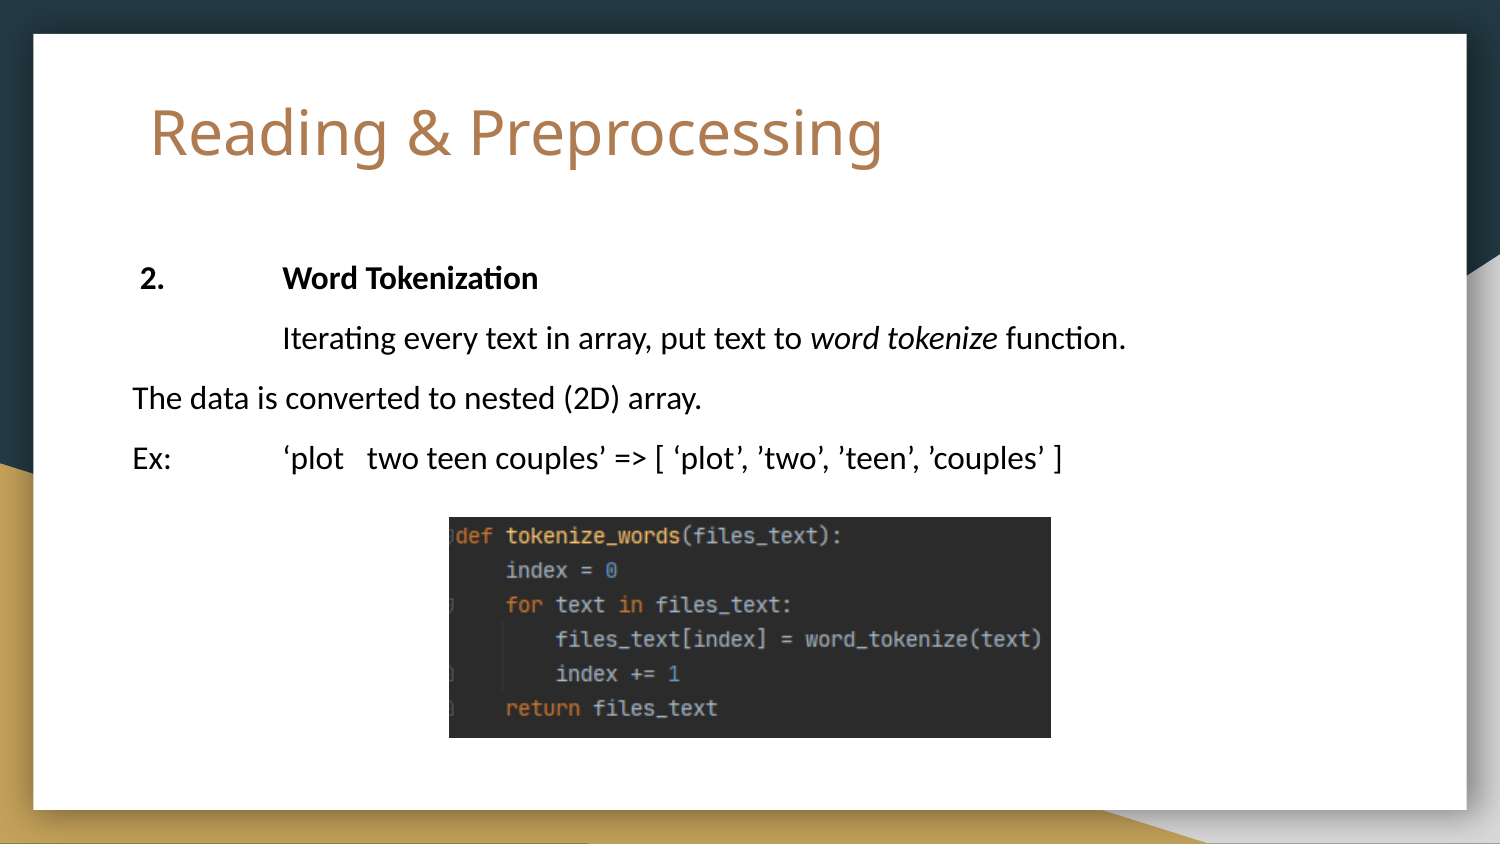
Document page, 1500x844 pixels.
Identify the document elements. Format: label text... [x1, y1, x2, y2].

picture [448, 517, 1051, 739]
text_box 2. Word Tokenization Iterating every text in array, put text to word tokenize function. The data is converted to nested (2D) array. Ex: ‘plot two teen couples’ => [ ‘plot’, ’two’, ’teen’, ’couples’ ] [117, 221, 1158, 491]
title Reading & Preprocessing [134, 78, 1366, 184]
